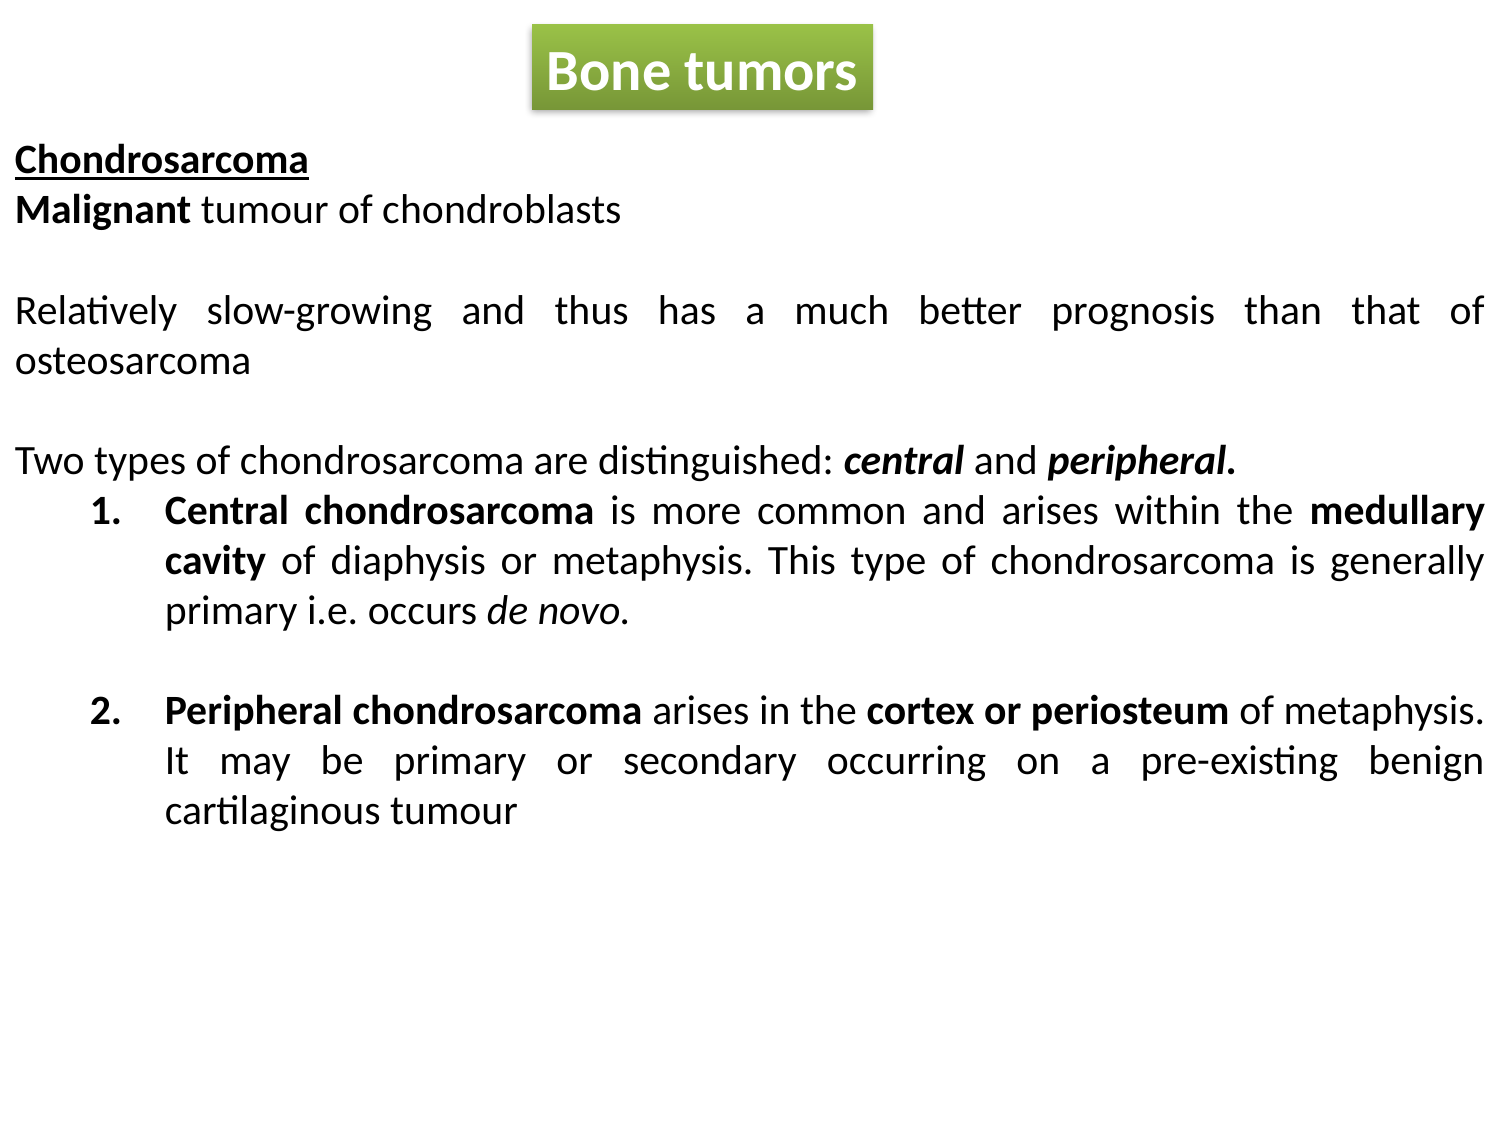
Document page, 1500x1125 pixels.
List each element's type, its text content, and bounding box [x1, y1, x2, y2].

text_box Bone tumors [532, 24, 874, 110]
text_box Chondrosarcoma Malignant tumour of chondroblasts Relatively slow-growing and thus has a much better prognosis than that of osteosarcoma Two types of chondrosarcoma are distinguished: central and peripheral. Central chondrosarcoma is more common and arises within the medullary cavity of diaphysis or metaphysis. This type of chondrosarcoma is generally primary i.e. occurs de novo. Peripheral chondrosarcoma arises in the cortex or periosteum of metaphysis. It may be primary or secondary occurring on a pre-existing benign cartilaginous tumour [0, 124, 1500, 840]
